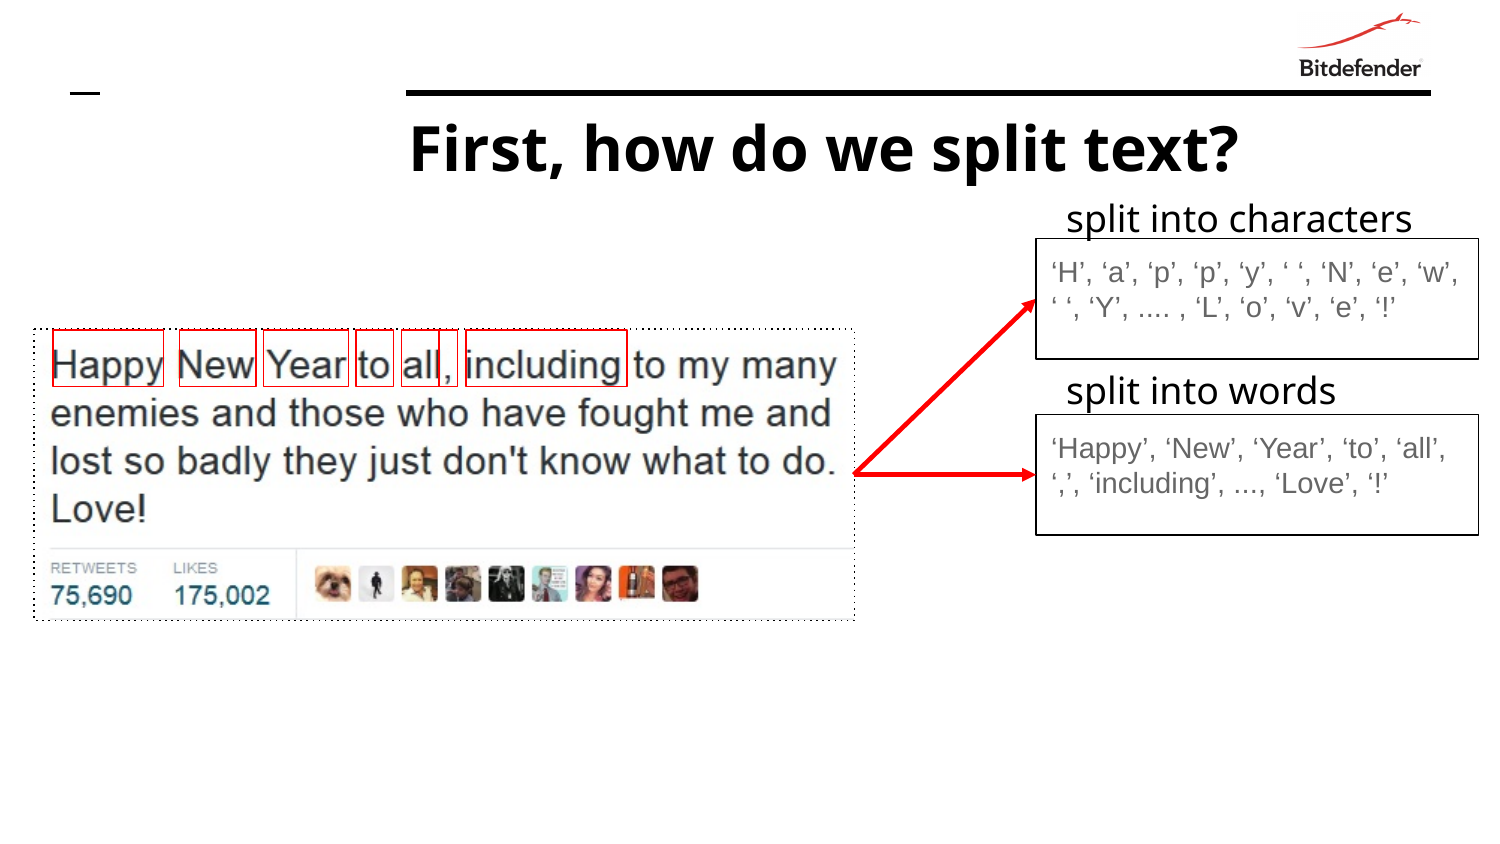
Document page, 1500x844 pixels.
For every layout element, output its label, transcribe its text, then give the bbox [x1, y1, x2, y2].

text_box ‘H’, ‘a’, ‘p’, ‘p’, ‘y’, ‘ ‘, ‘N’, ‘e’, ‘w’, ‘ ‘, ‘Y’, .... , ‘L’, ‘o’, ‘v’, ‘e’, ‘!’ [1036, 238, 1479, 360]
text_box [853, 298, 1037, 474]
text_box ‘Happy’, ‘New’, ‘Year’, ‘to’, ‘all’, ‘,’, ‘including’, ..., ‘Love’, ‘!’ [1036, 414, 1479, 536]
title First, how do we split text? [393, 94, 1431, 199]
picture [34, 329, 854, 620]
picture [1297, 12, 1431, 77]
text_box split into words [1051, 351, 1431, 398]
text_box split into characters [1051, 179, 1431, 227]
